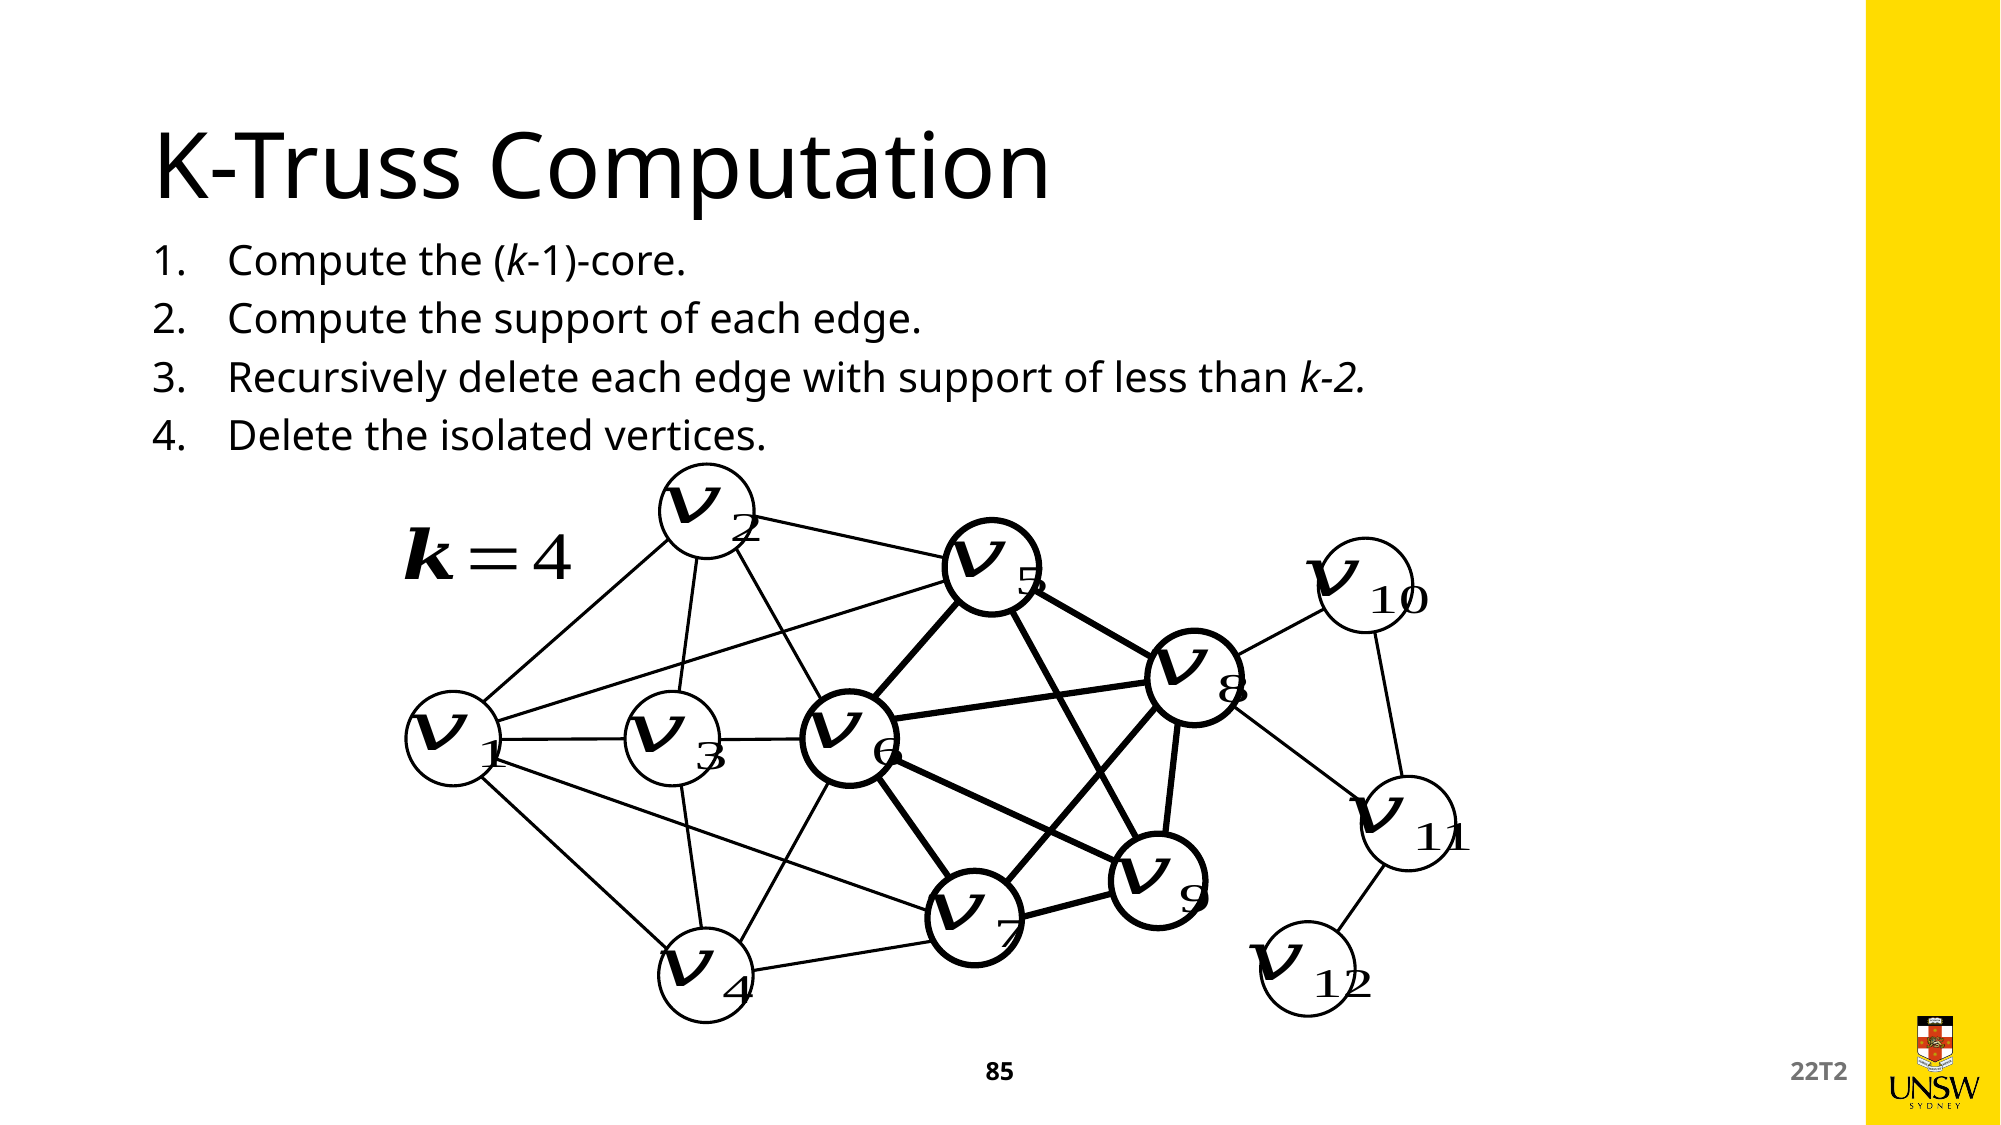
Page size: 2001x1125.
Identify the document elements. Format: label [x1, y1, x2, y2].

title [137, 59, 1863, 278]
slide_number [774, 1042, 1225, 1103]
text_box [137, 226, 1500, 1024]
picture [1890, 1016, 1980, 1109]
footer [1225, 1042, 1863, 1103]
text_box [728, 981, 742, 994]
text_box [1186, 887, 1202, 899]
